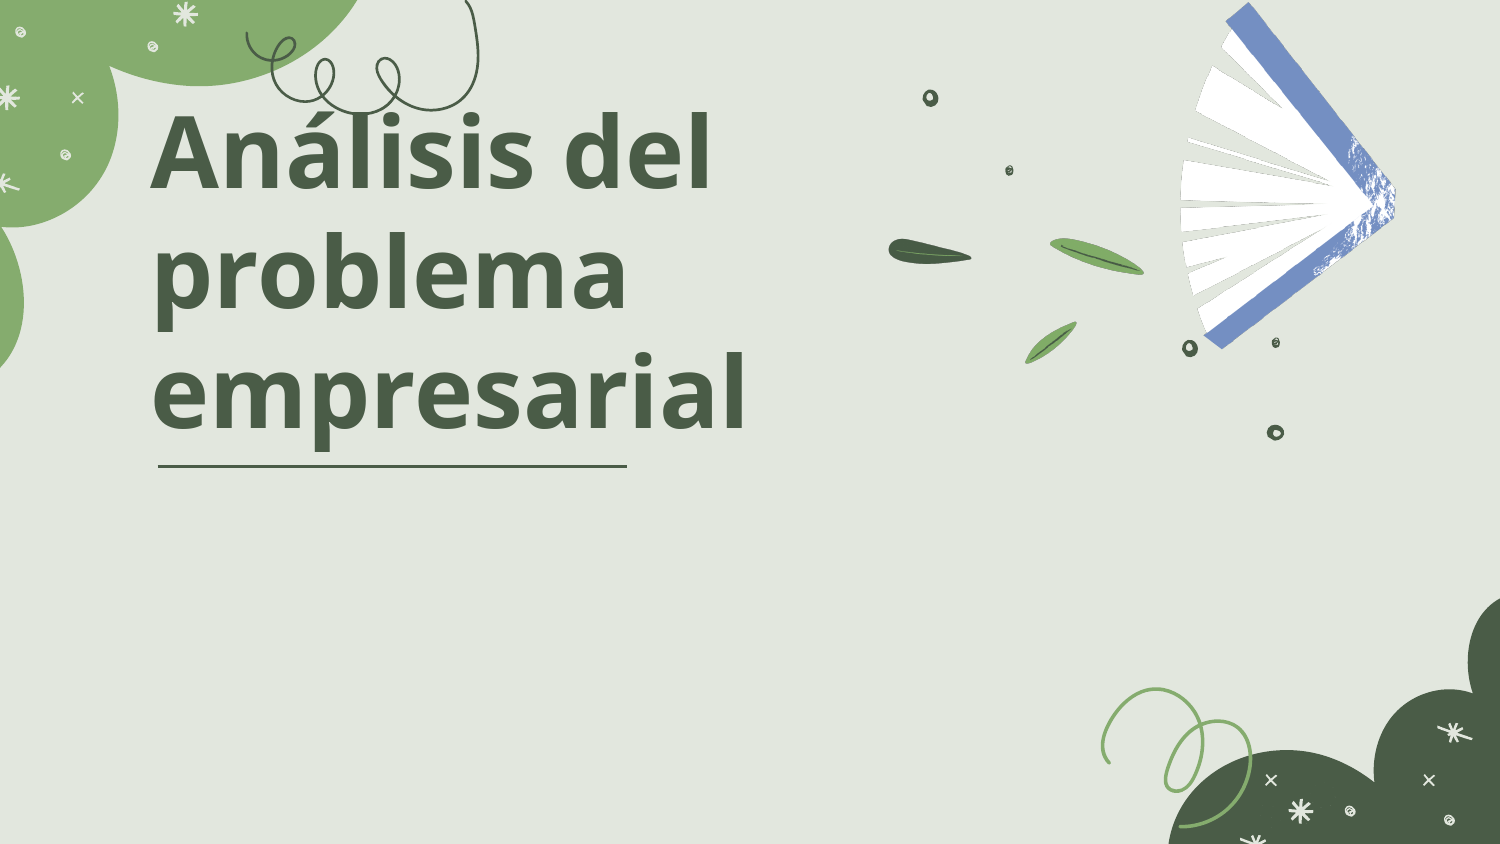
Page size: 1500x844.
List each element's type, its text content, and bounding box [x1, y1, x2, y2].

text_box [1005, 165, 1014, 176]
text_box [1266, 424, 1285, 441]
text_box [245, 0, 480, 116]
text_box [922, 89, 939, 107]
picture [874, 210, 987, 297]
picture [996, 0, 1500, 433]
title Análisis del problema empresarial [135, 298, 900, 464]
